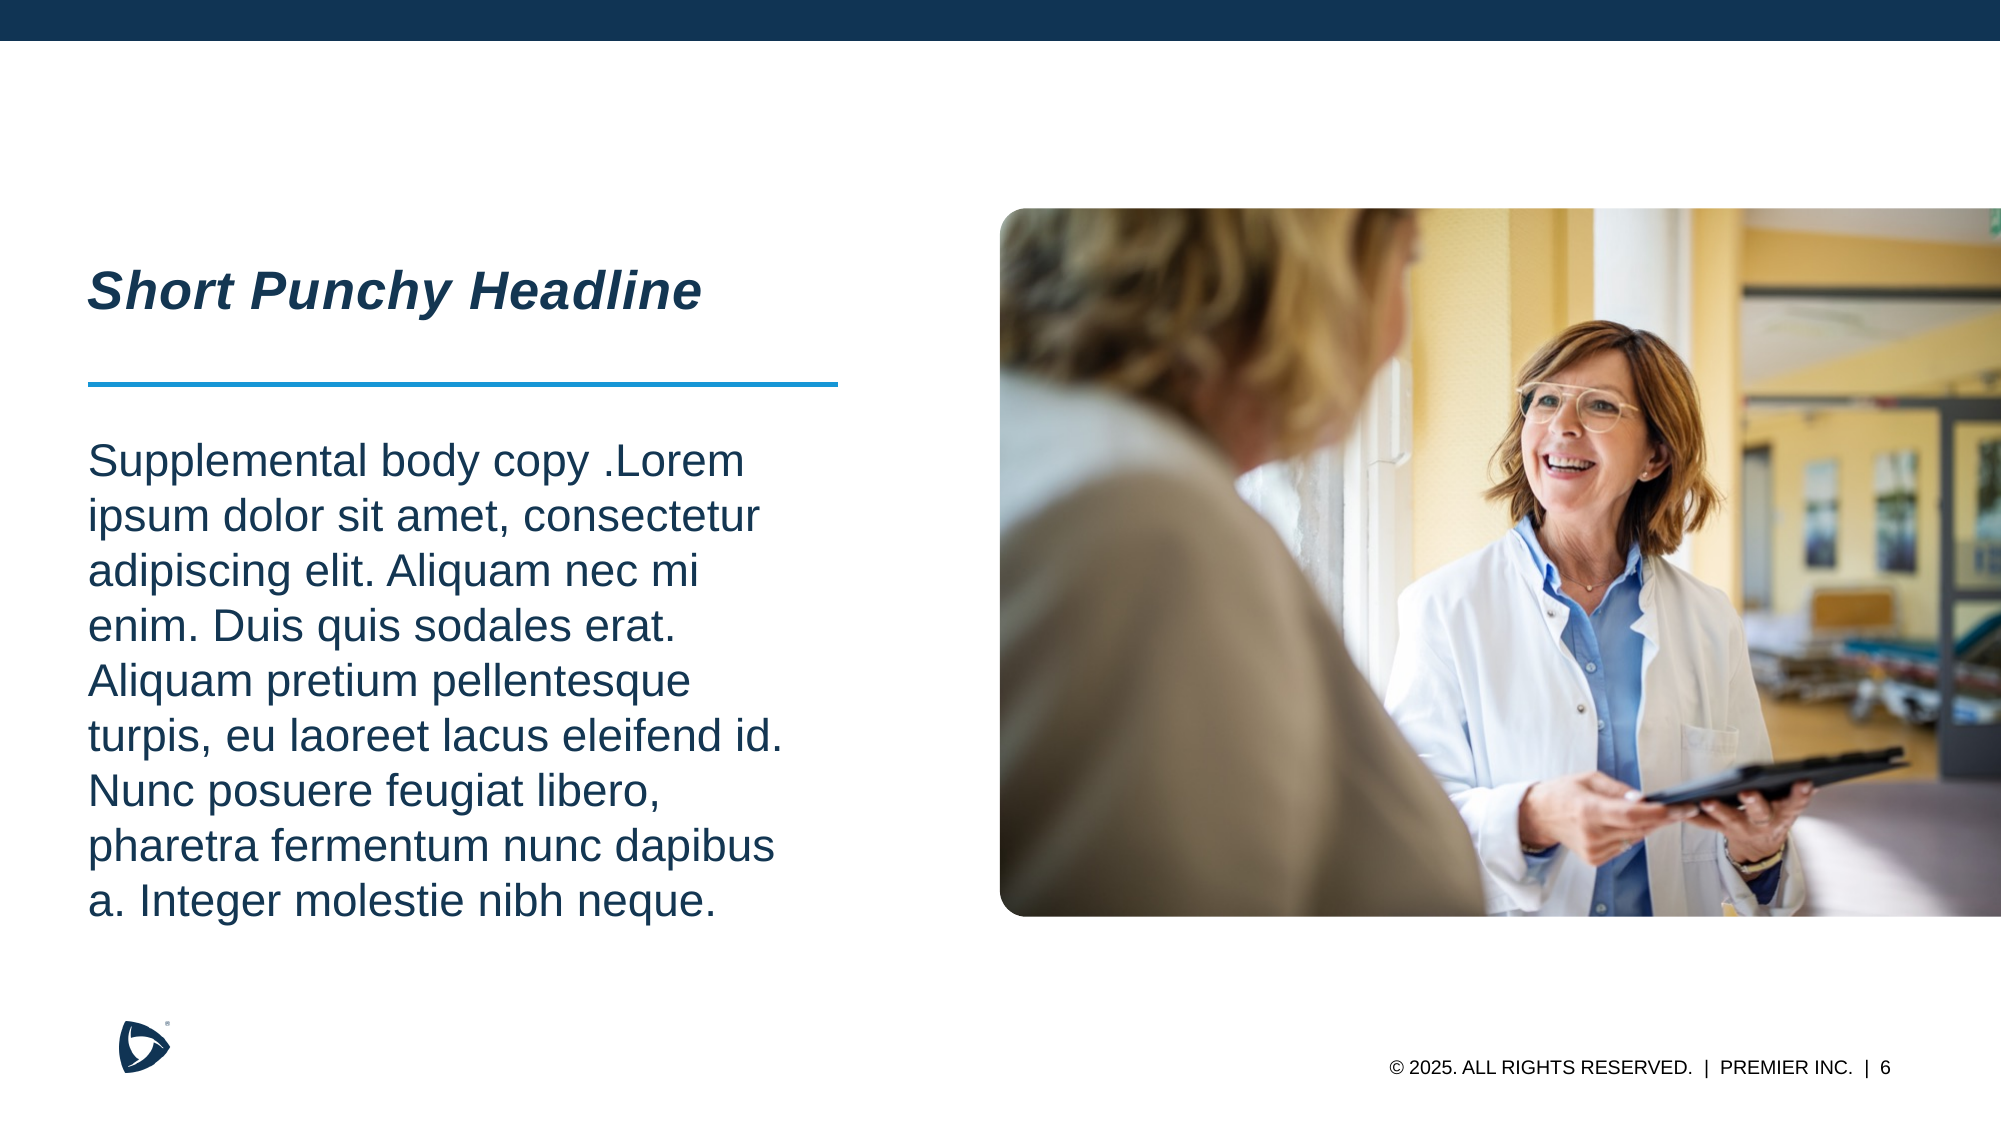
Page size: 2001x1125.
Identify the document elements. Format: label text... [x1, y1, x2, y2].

text_box Short Punchy Headline [87, 208, 980, 369]
picture [0, 0, 2001, 1125]
text_box Supplemental body copy .Lorem ipsum dolor sit amet, consectetur adipiscing elit. Aliquam nec mi enim. Duis quis sodales erat. Aliquam pretium pellentesque turpis, eu laoreet lacus eleifend id. Nunc posuere feugiat libero, pharetra fermentum nunc dapibus a. Integer molestie nibh neque. [87, 422, 838, 933]
